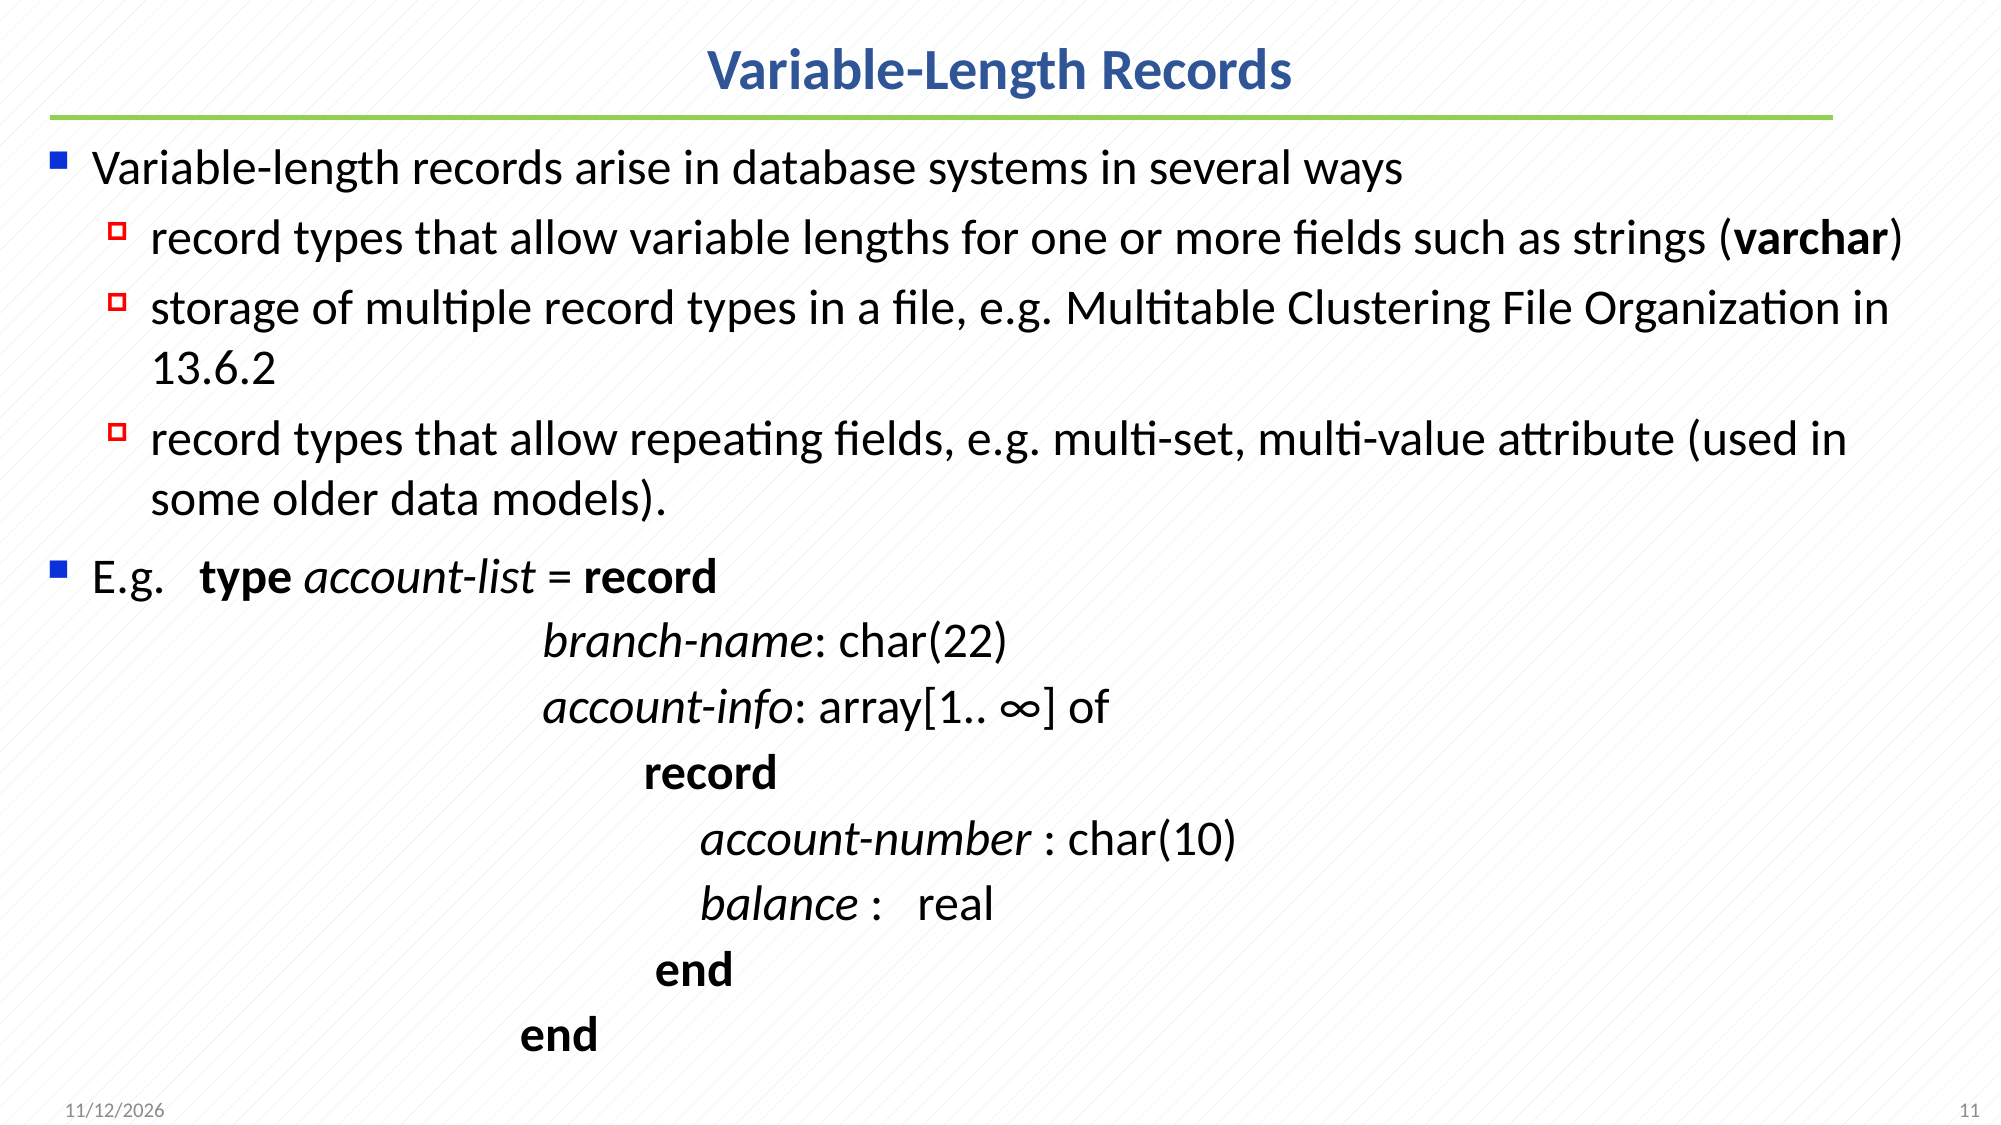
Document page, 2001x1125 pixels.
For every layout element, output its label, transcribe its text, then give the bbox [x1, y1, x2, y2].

title Variable-Length Records [50, 13, 1949, 126]
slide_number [49, 1079, 500, 1125]
slide_number 11 [1545, 1079, 1996, 1125]
list Variable-length records arise in database systems in several ways record types that allow variable lengths for one or more fields such as strings (varchar) storage of multiple record types in a file, e.g. Multitable Clustering File Organization in 13.6.2 record types that allow repeating fields, e.g. multi-set, multi-value attribute (used in some older data models). E.g. type account-list = record branch-name: char(22) account-info: array[1.. ∞] of record account-number : char(10) balance : real end end [32, 126, 1974, 1081]
